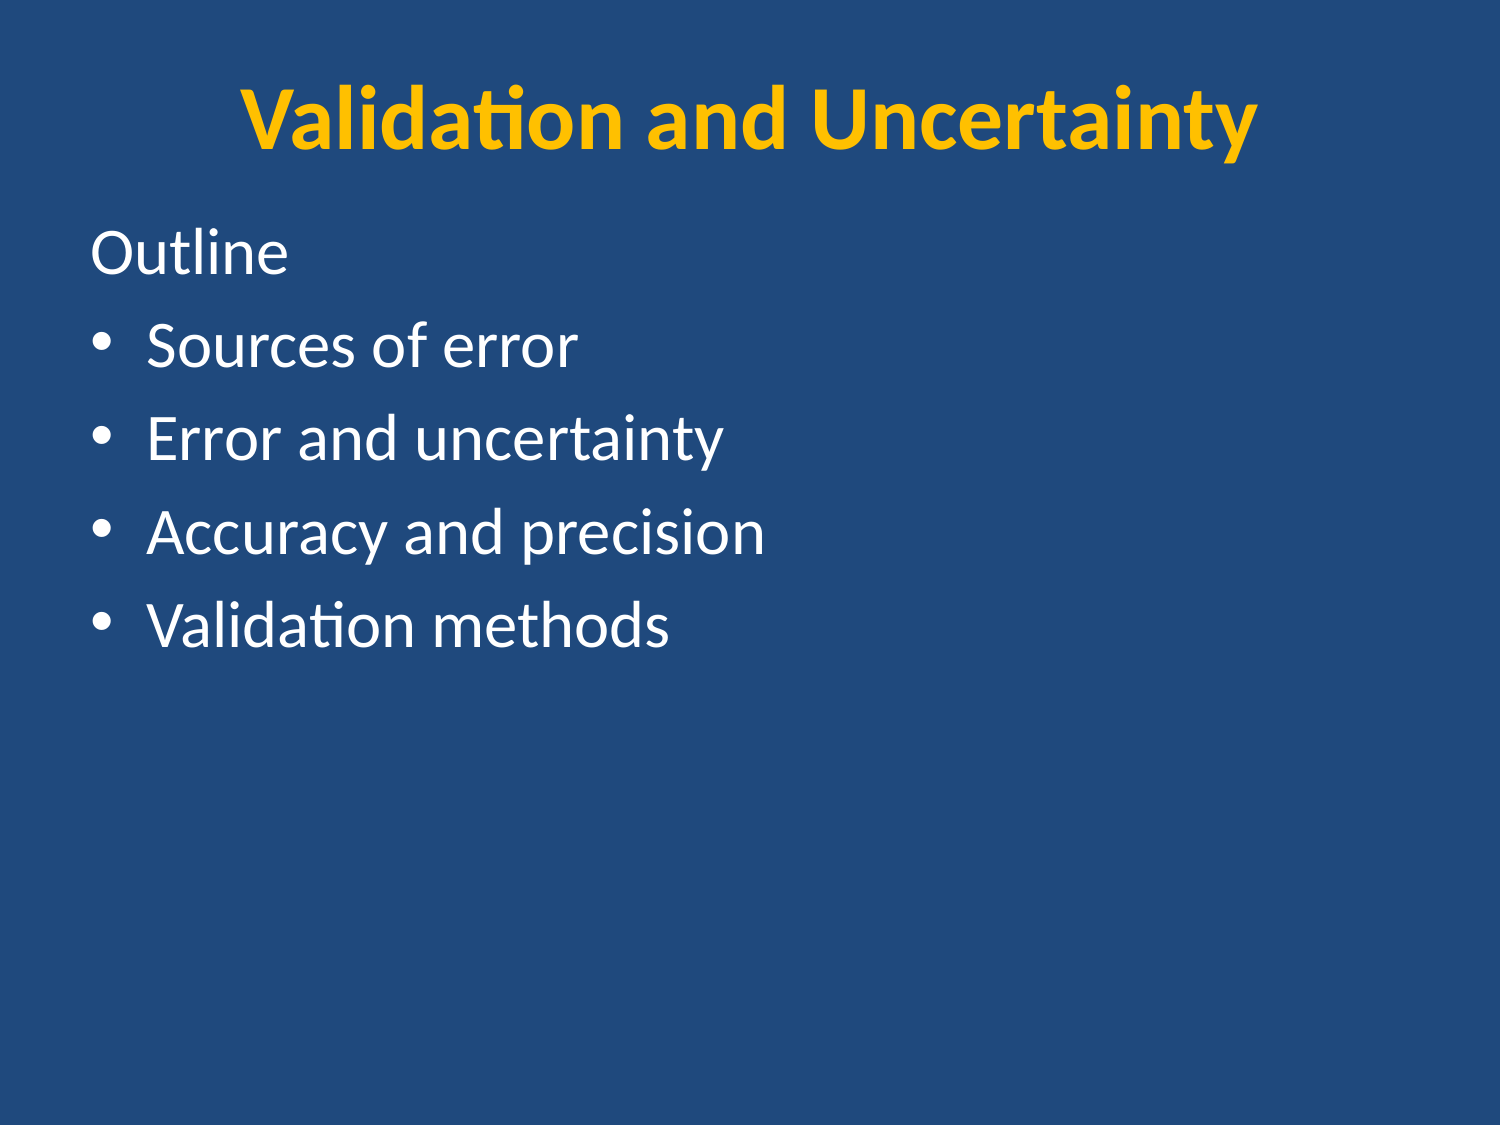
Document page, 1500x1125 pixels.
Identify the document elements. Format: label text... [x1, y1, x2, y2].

title Validation and Uncertainty [75, 37, 1425, 188]
list Outline Sources of error Error and uncertainty Accuracy and precision Validation methods [75, 200, 1425, 1040]
